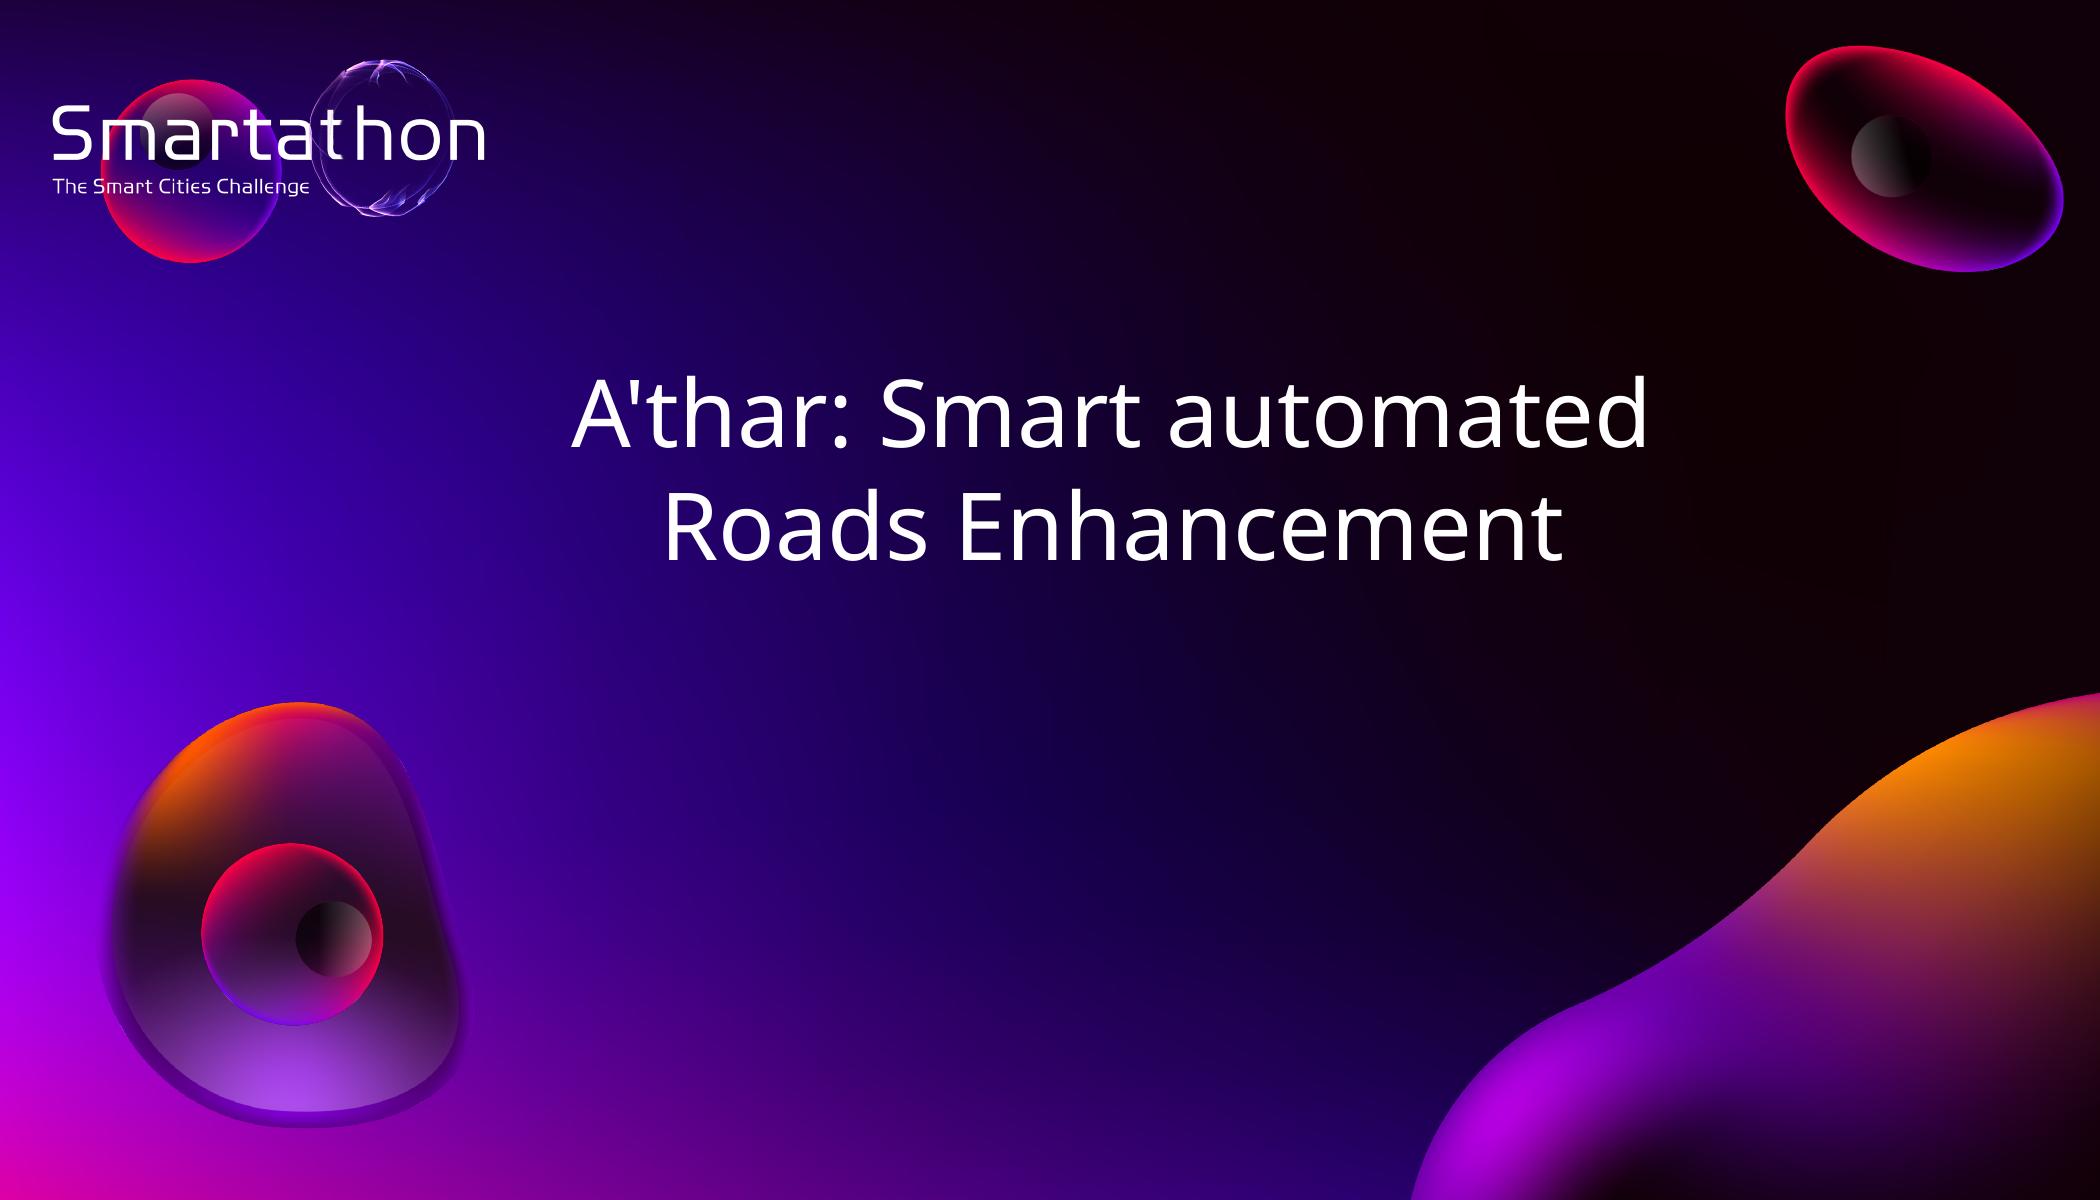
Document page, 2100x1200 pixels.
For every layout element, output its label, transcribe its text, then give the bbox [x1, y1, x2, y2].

picture [0, 0, 2100, 1200]
title A'thar: Smart automated Roads Enhancement [411, 338, 1813, 731]
